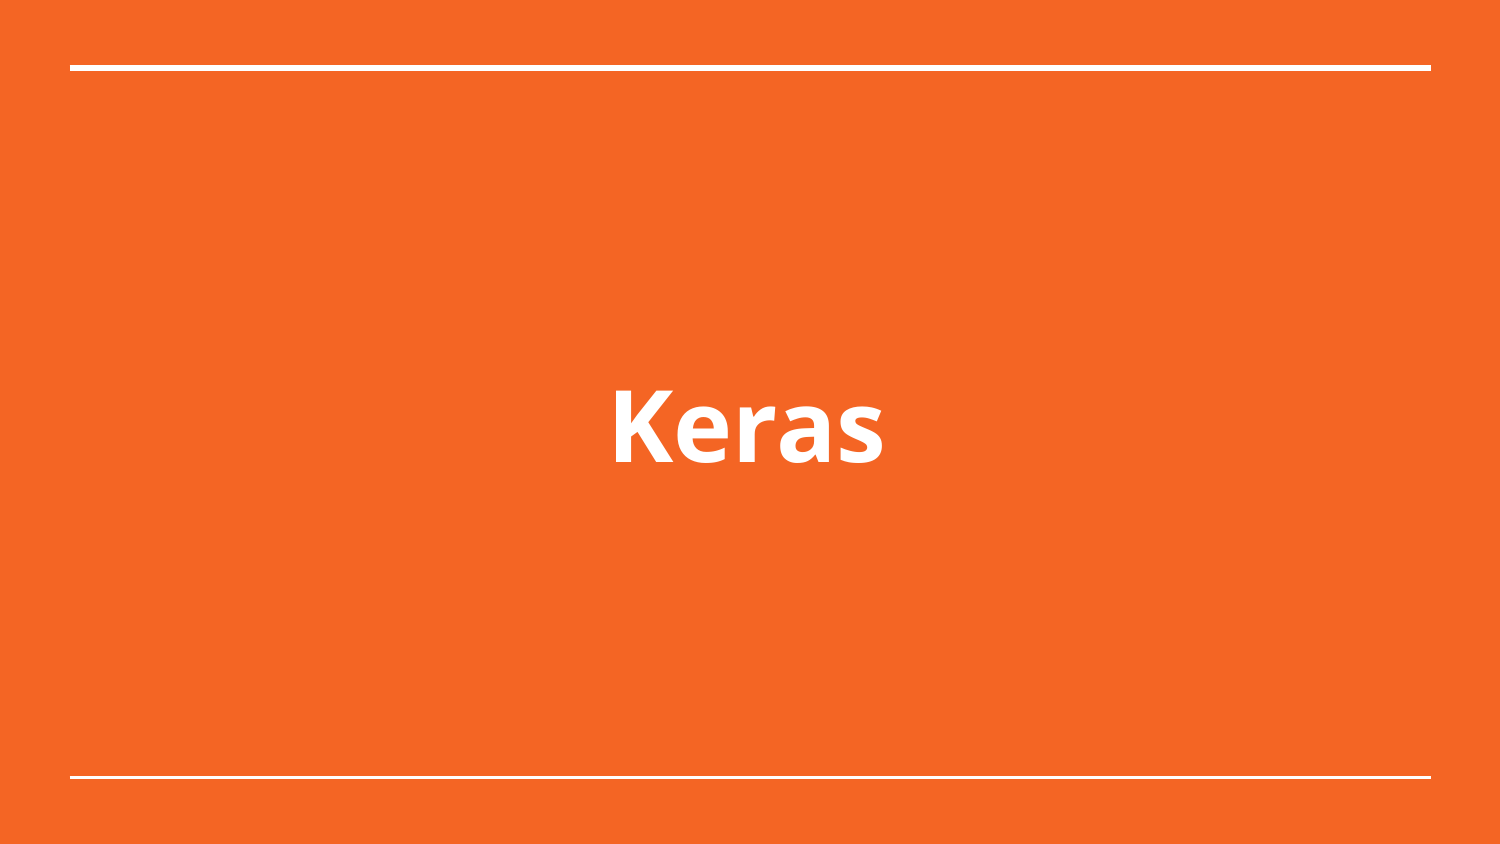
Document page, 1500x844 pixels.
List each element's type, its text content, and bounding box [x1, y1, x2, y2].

title Keras [66, 296, 1428, 550]
